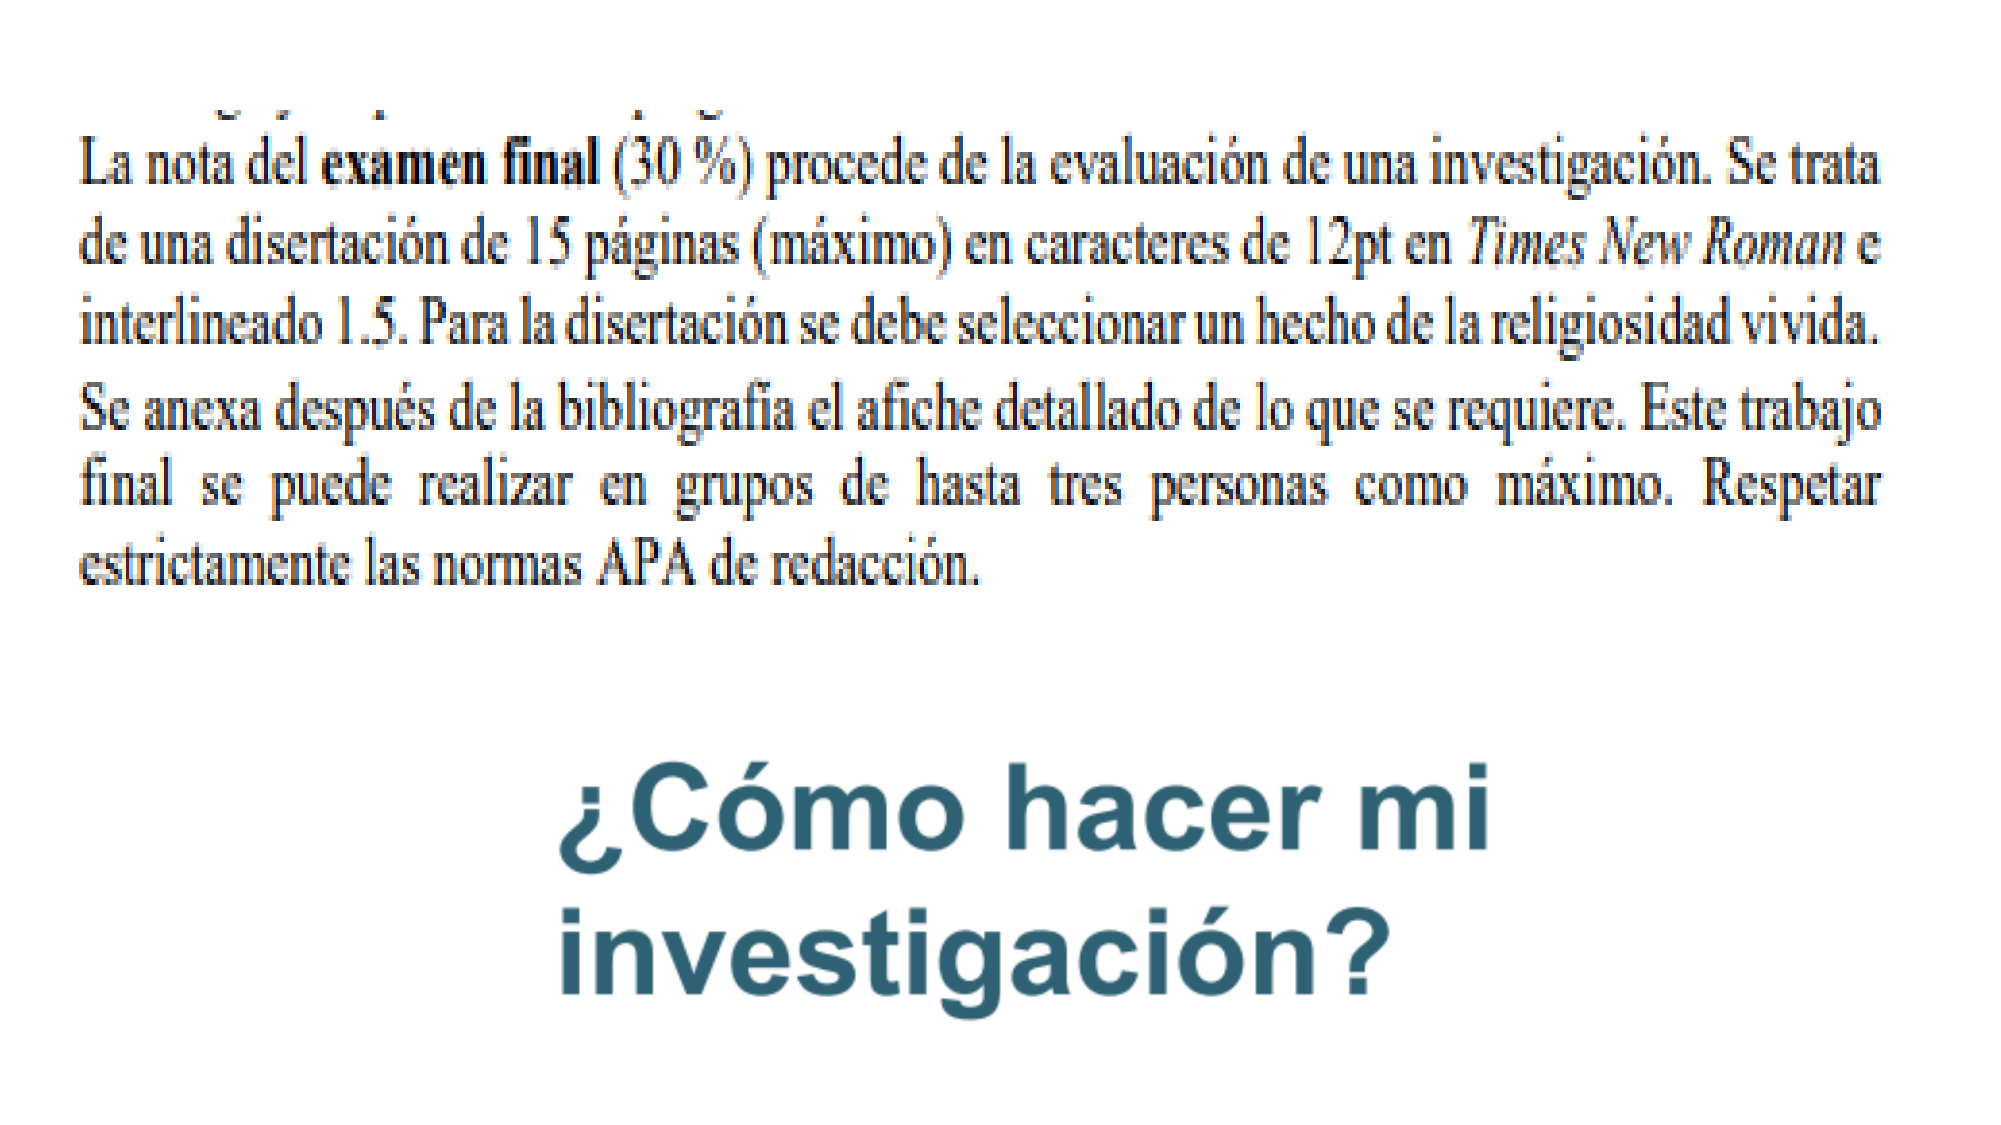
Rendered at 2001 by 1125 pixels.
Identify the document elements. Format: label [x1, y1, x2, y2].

picture [49, 110, 1908, 596]
picture [540, 707, 1588, 1055]
